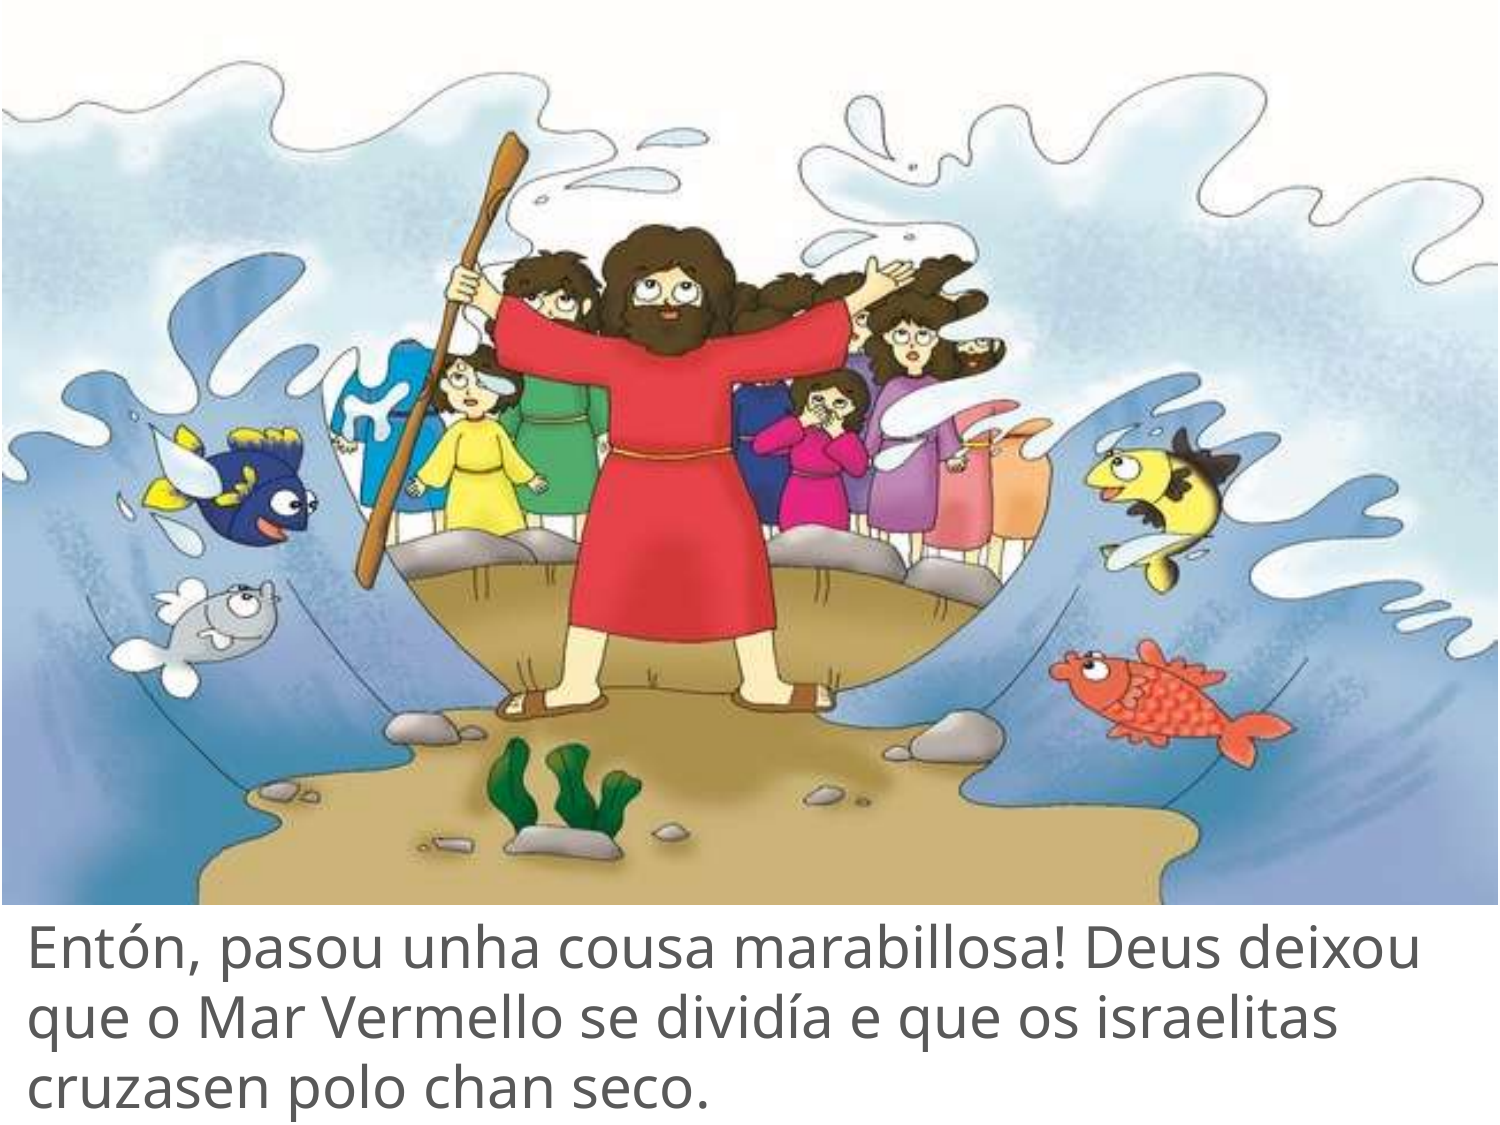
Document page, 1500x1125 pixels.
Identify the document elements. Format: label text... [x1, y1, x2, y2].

picture [2, 0, 1498, 906]
text_box Entón, pasou unha cousa marabillosa! Deus deixou que o Mar Vermello se dividía e que os israelitas cruzasen polo chan seco. [11, 913, 1498, 1125]
